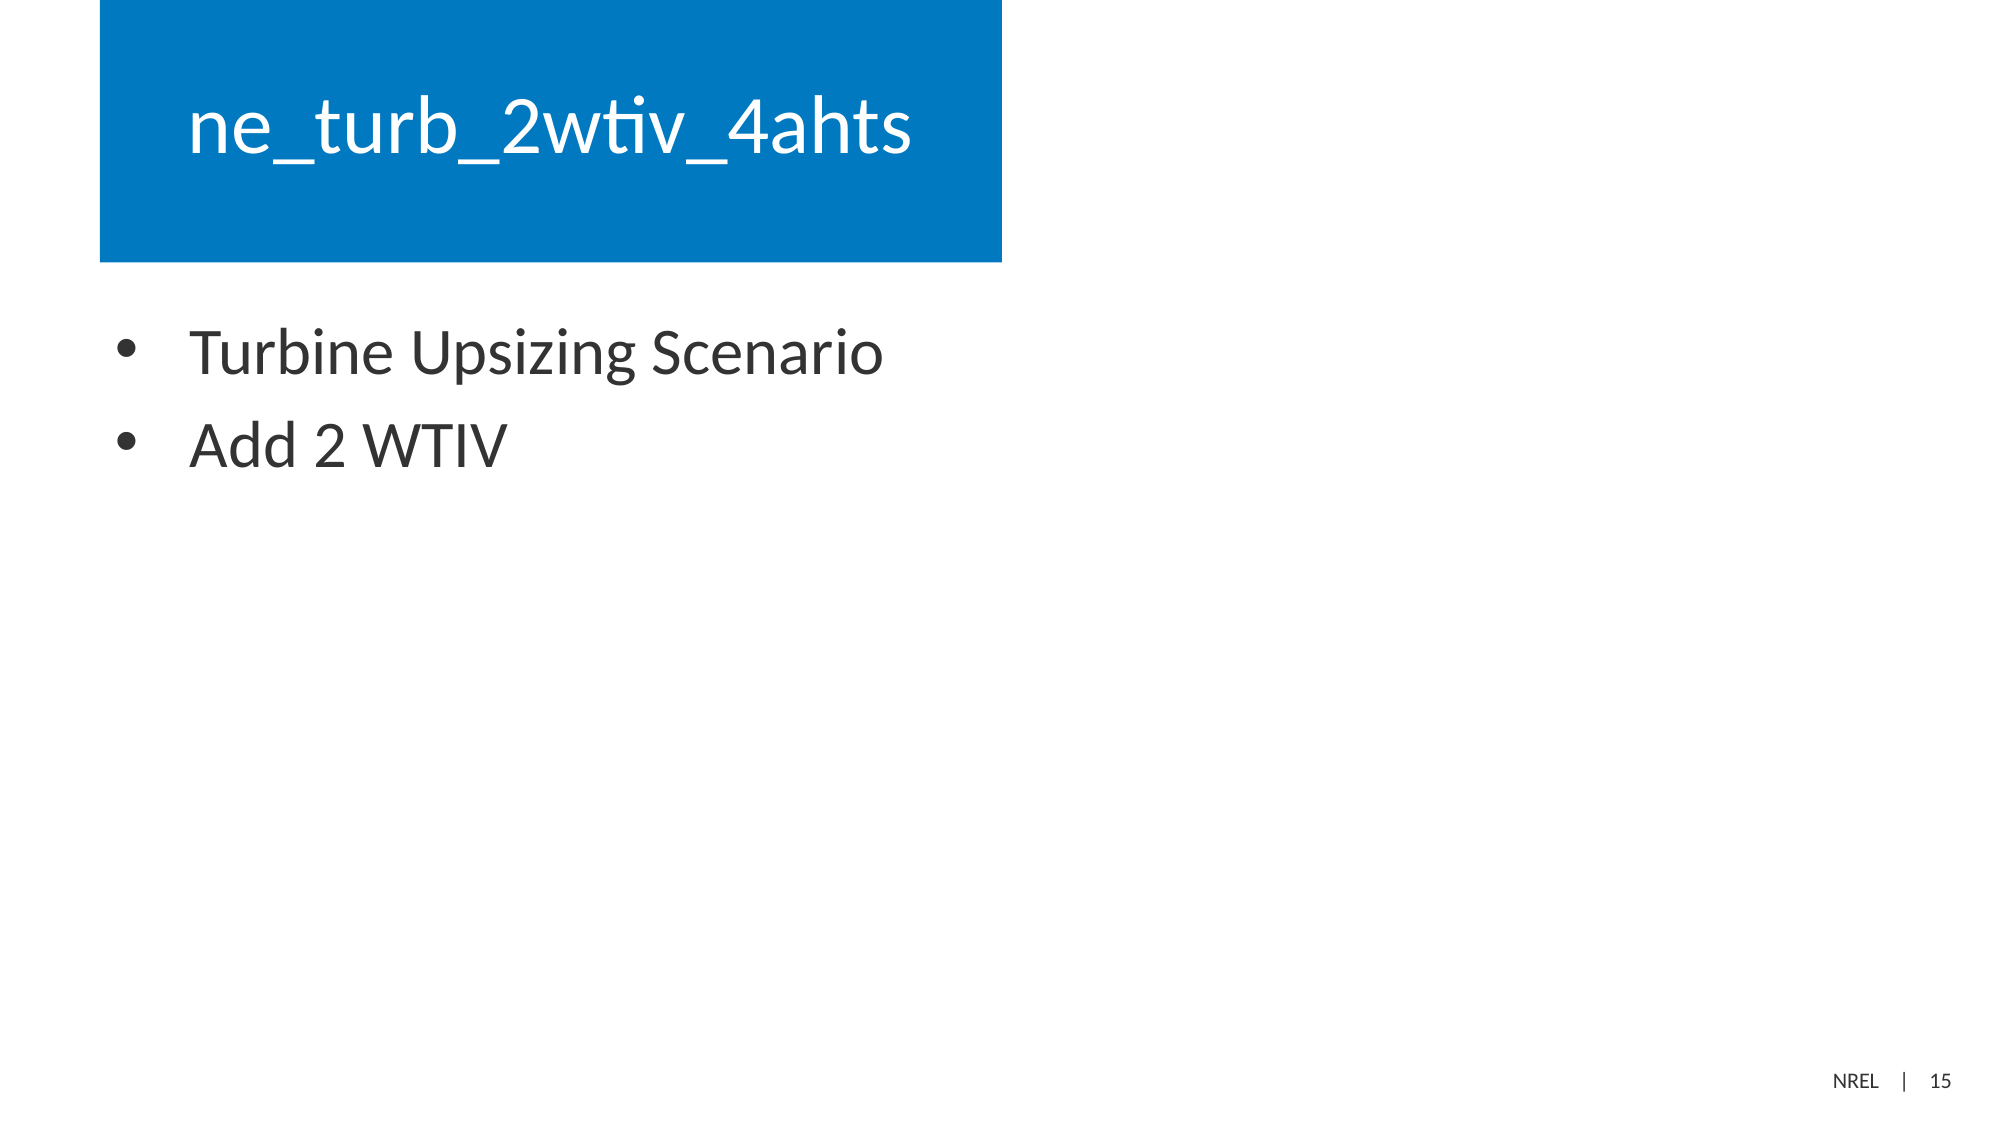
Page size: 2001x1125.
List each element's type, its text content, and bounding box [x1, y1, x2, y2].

title ne_turb_2wtiv_4ahts [99, 0, 1002, 263]
list Turbine Upsizing Scenario Add 2 WTIV [99, 299, 1876, 1039]
